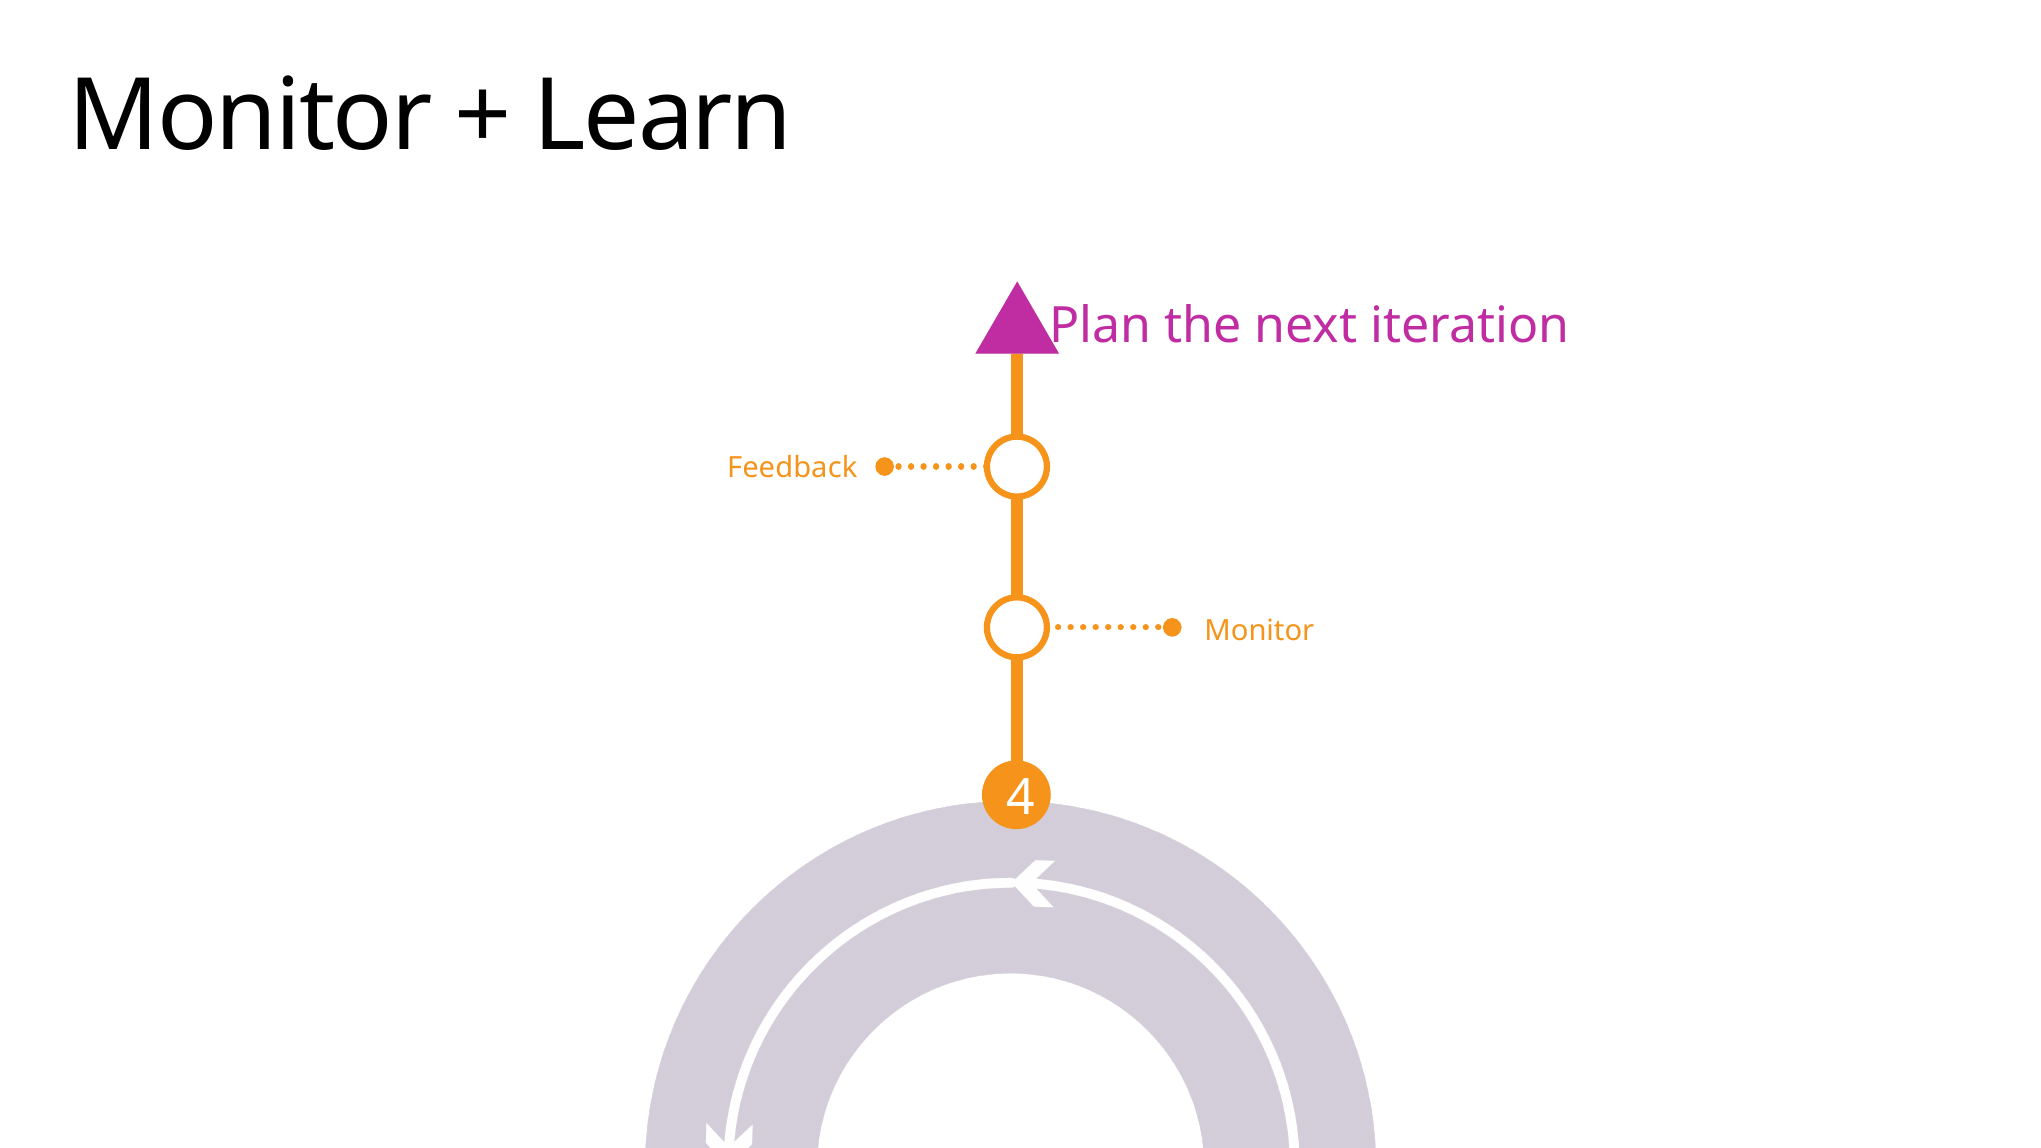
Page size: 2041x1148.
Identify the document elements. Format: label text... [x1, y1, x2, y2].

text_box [312, 436, 1048, 497]
text_box 4 [987, 765, 1046, 801]
text_box [1010, 660, 1024, 766]
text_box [986, 597, 1868, 658]
text_box [1010, 355, 1024, 434]
picture [644, 801, 1376, 1148]
text_box Plan the next iteration [1034, 284, 1585, 360]
text_box [974, 280, 1060, 355]
title Monitor + Learn [45, 48, 1996, 199]
text_box [1010, 500, 1024, 594]
